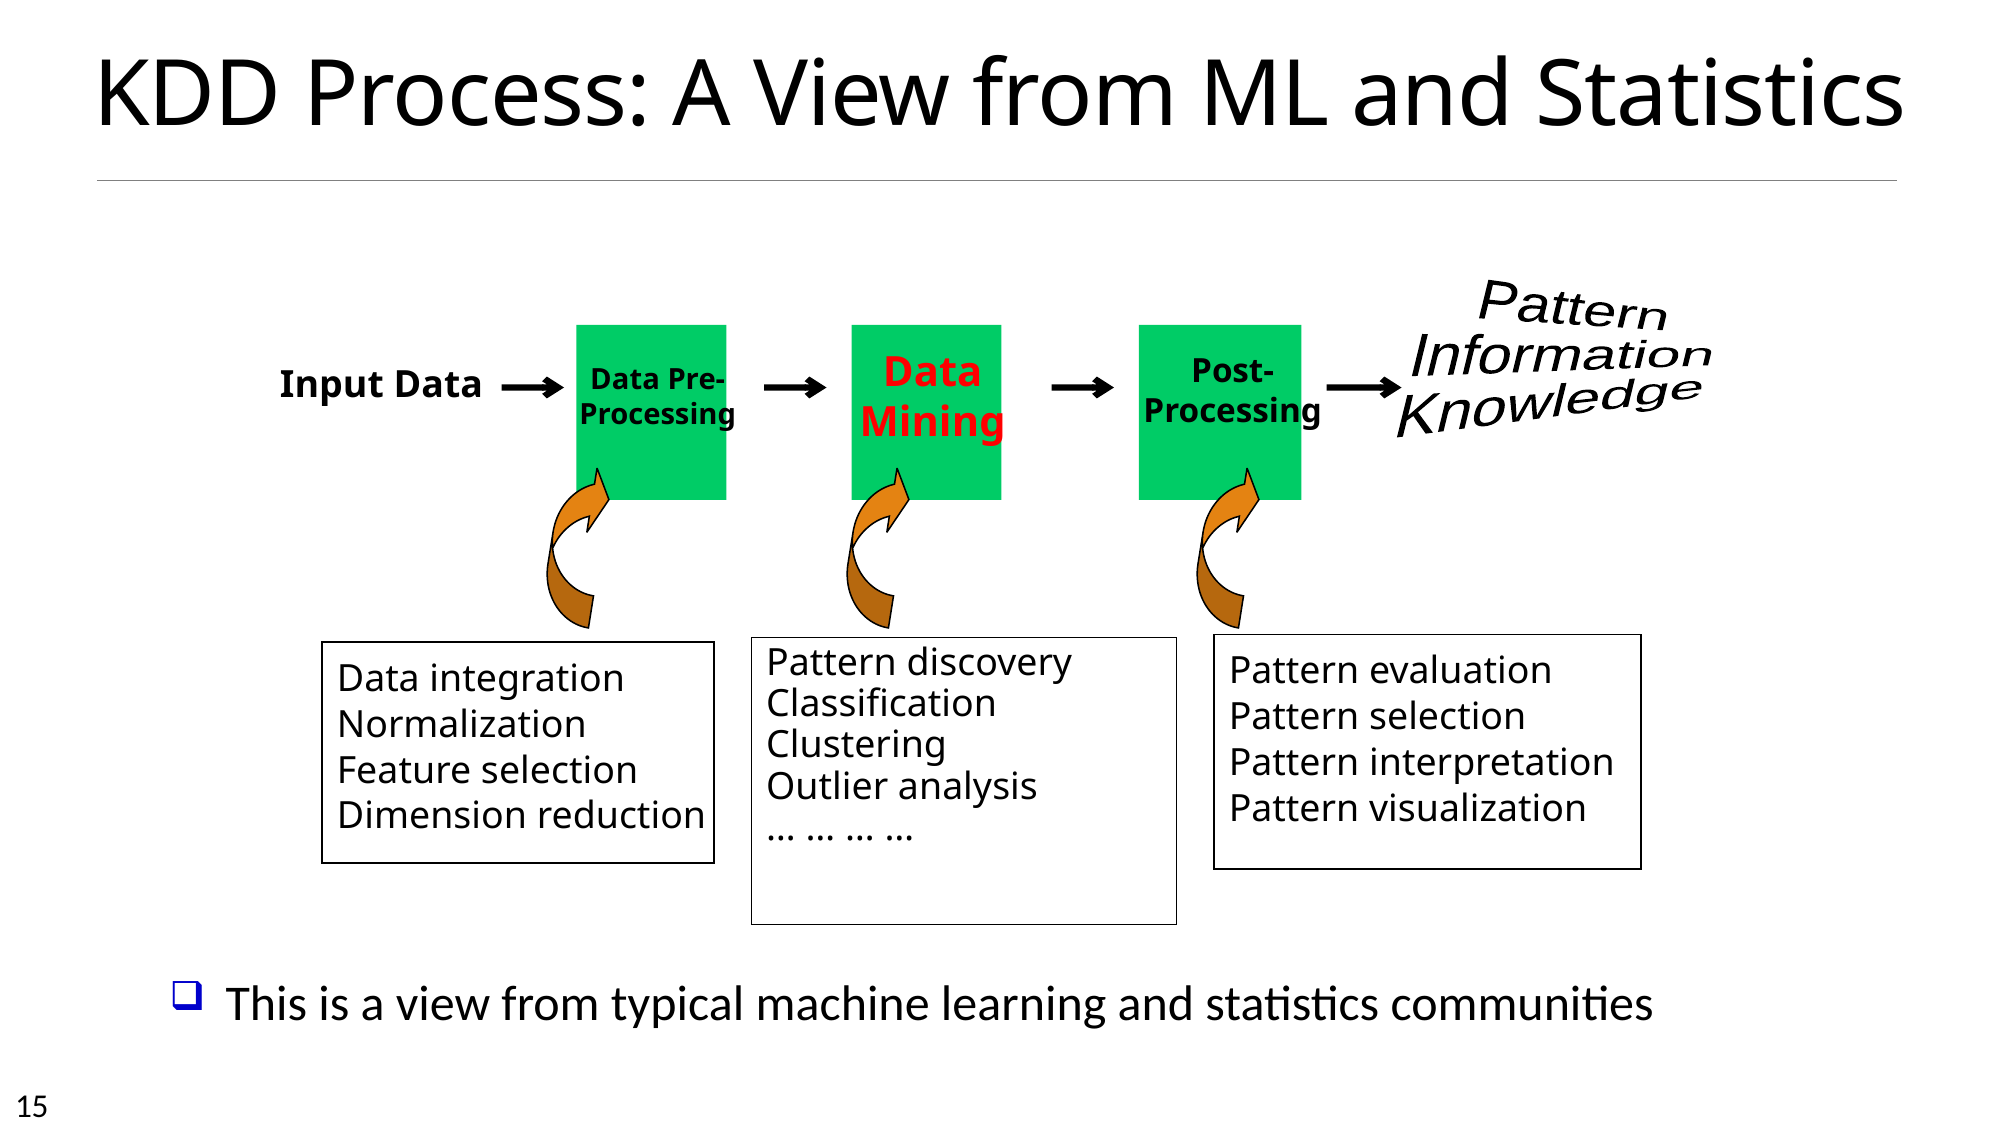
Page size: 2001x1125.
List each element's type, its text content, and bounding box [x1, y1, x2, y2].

text_box [851, 453, 1002, 500]
text_box [751, 637, 1177, 650]
list This is a view from typical machine learning and statistics communities [154, 945, 1774, 1070]
text_box Pattern discovery Classification Clustering Outlier analysis … … … … [751, 650, 1189, 853]
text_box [321, 641, 728, 864]
text_box [1051, 380, 1115, 395]
text_box [1138, 324, 1302, 342]
text_box [576, 438, 727, 500]
text_box [764, 380, 827, 395]
text_box [1138, 437, 1302, 500]
text_box [847, 468, 909, 628]
text_box Data Pre-Processing [538, 352, 777, 438]
text_box Input Data [265, 352, 499, 413]
text_box [547, 468, 609, 628]
text_box Data Mining [826, 337, 1039, 453]
text_box [576, 324, 727, 352]
text_box [851, 324, 1002, 337]
text_box [1339, 380, 1402, 395]
text_box [1197, 468, 1259, 628]
title KDD Process: A View from ML and Statistics [0, 22, 2000, 172]
text_box [751, 853, 1177, 925]
text_box Post-Processing [1126, 342, 1339, 437]
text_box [1213, 634, 1688, 870]
